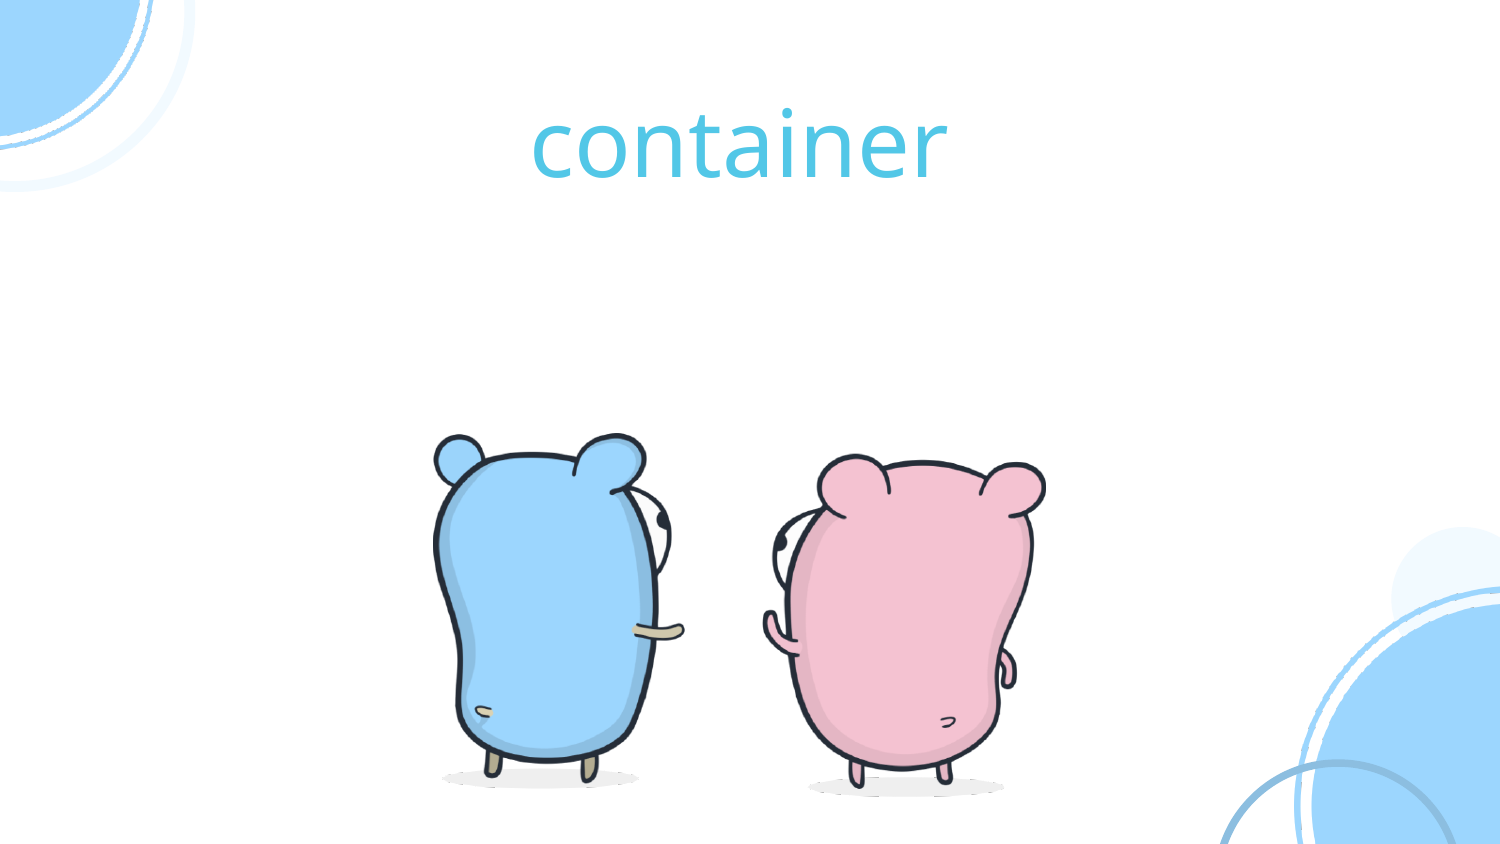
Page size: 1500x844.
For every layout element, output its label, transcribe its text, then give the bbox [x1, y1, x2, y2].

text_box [1213, 526, 1500, 844]
text_box container [198, 73, 1377, 197]
picture [432, 433, 1046, 797]
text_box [0, 0, 196, 193]
